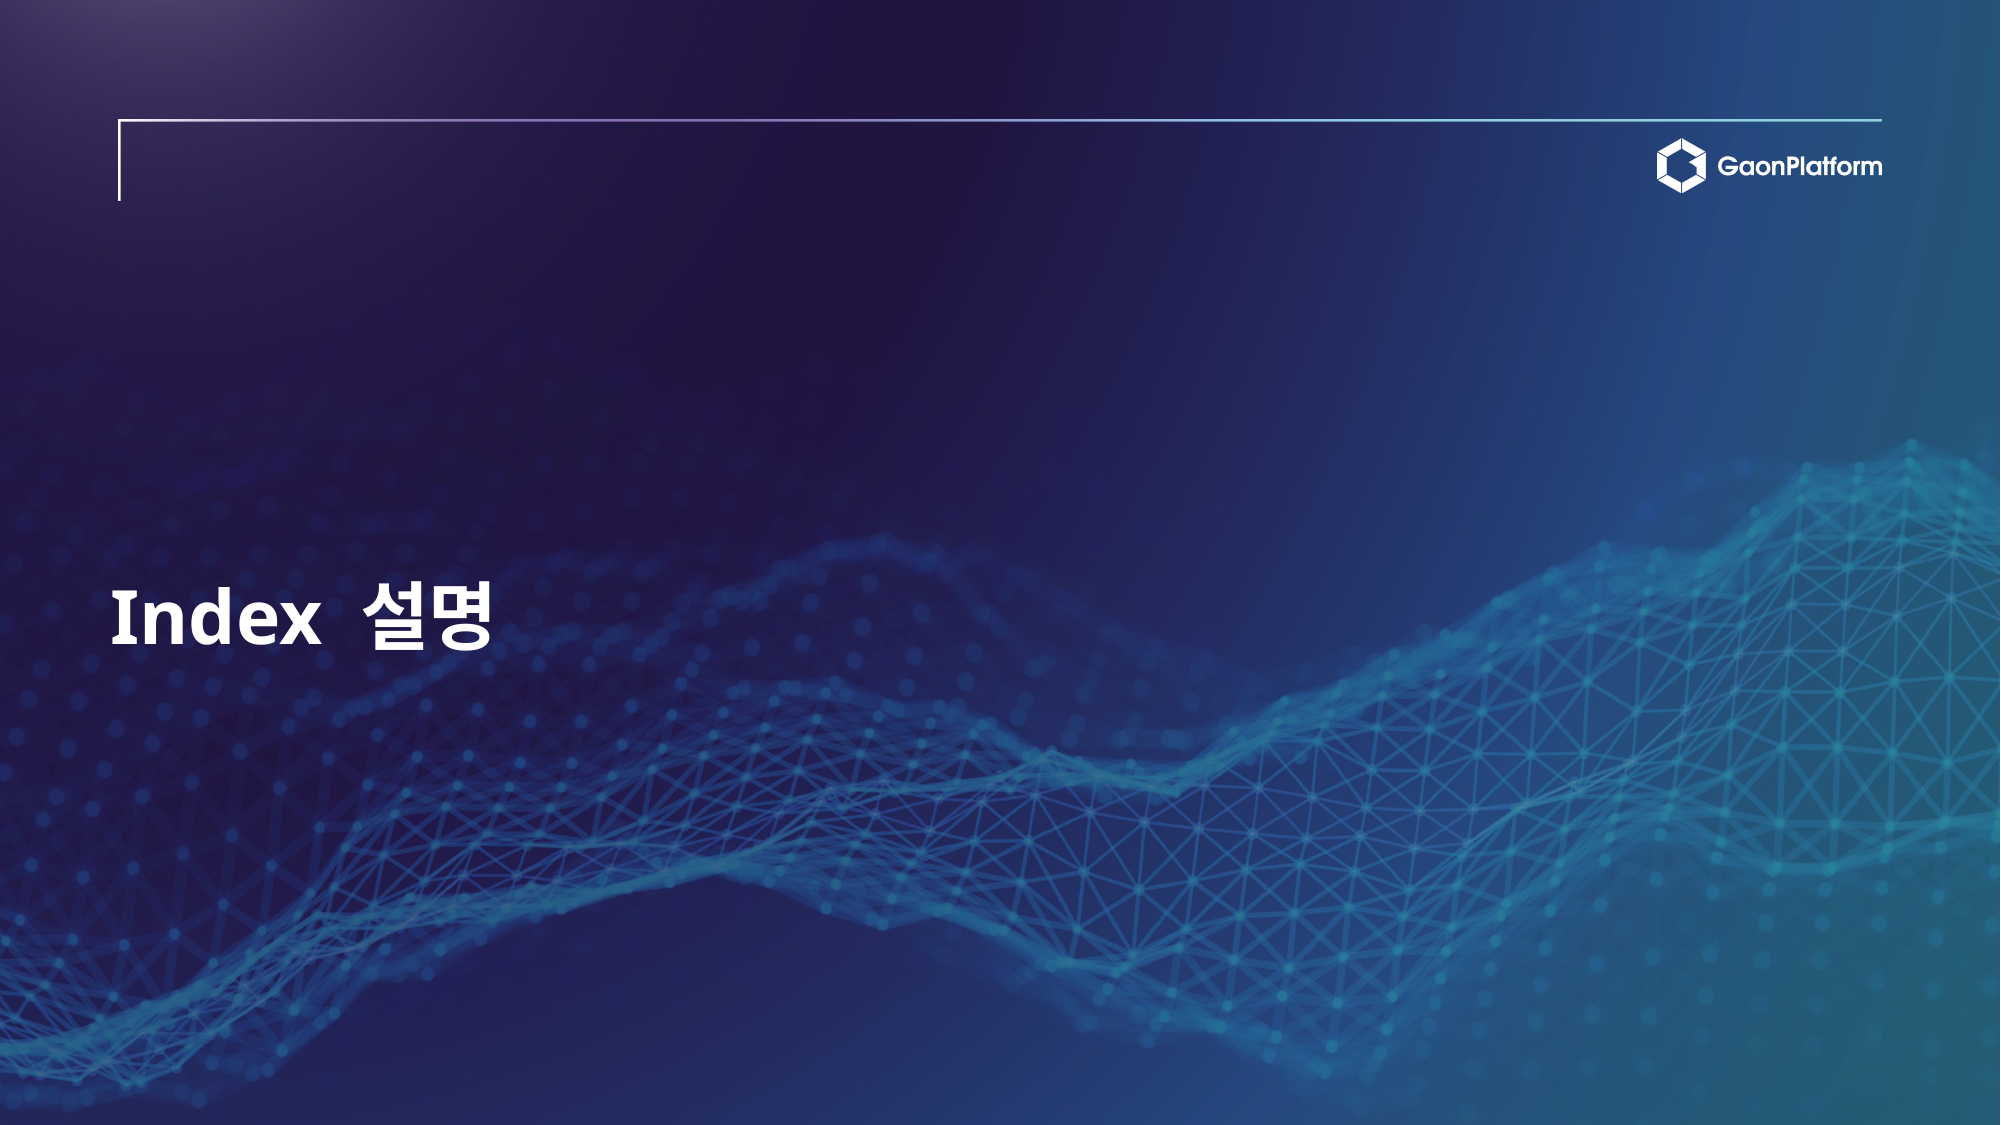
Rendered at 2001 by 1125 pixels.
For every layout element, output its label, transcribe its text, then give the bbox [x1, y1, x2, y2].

text_box Index 설명 [95, 562, 513, 668]
picture [0, 0, 2000, 1125]
